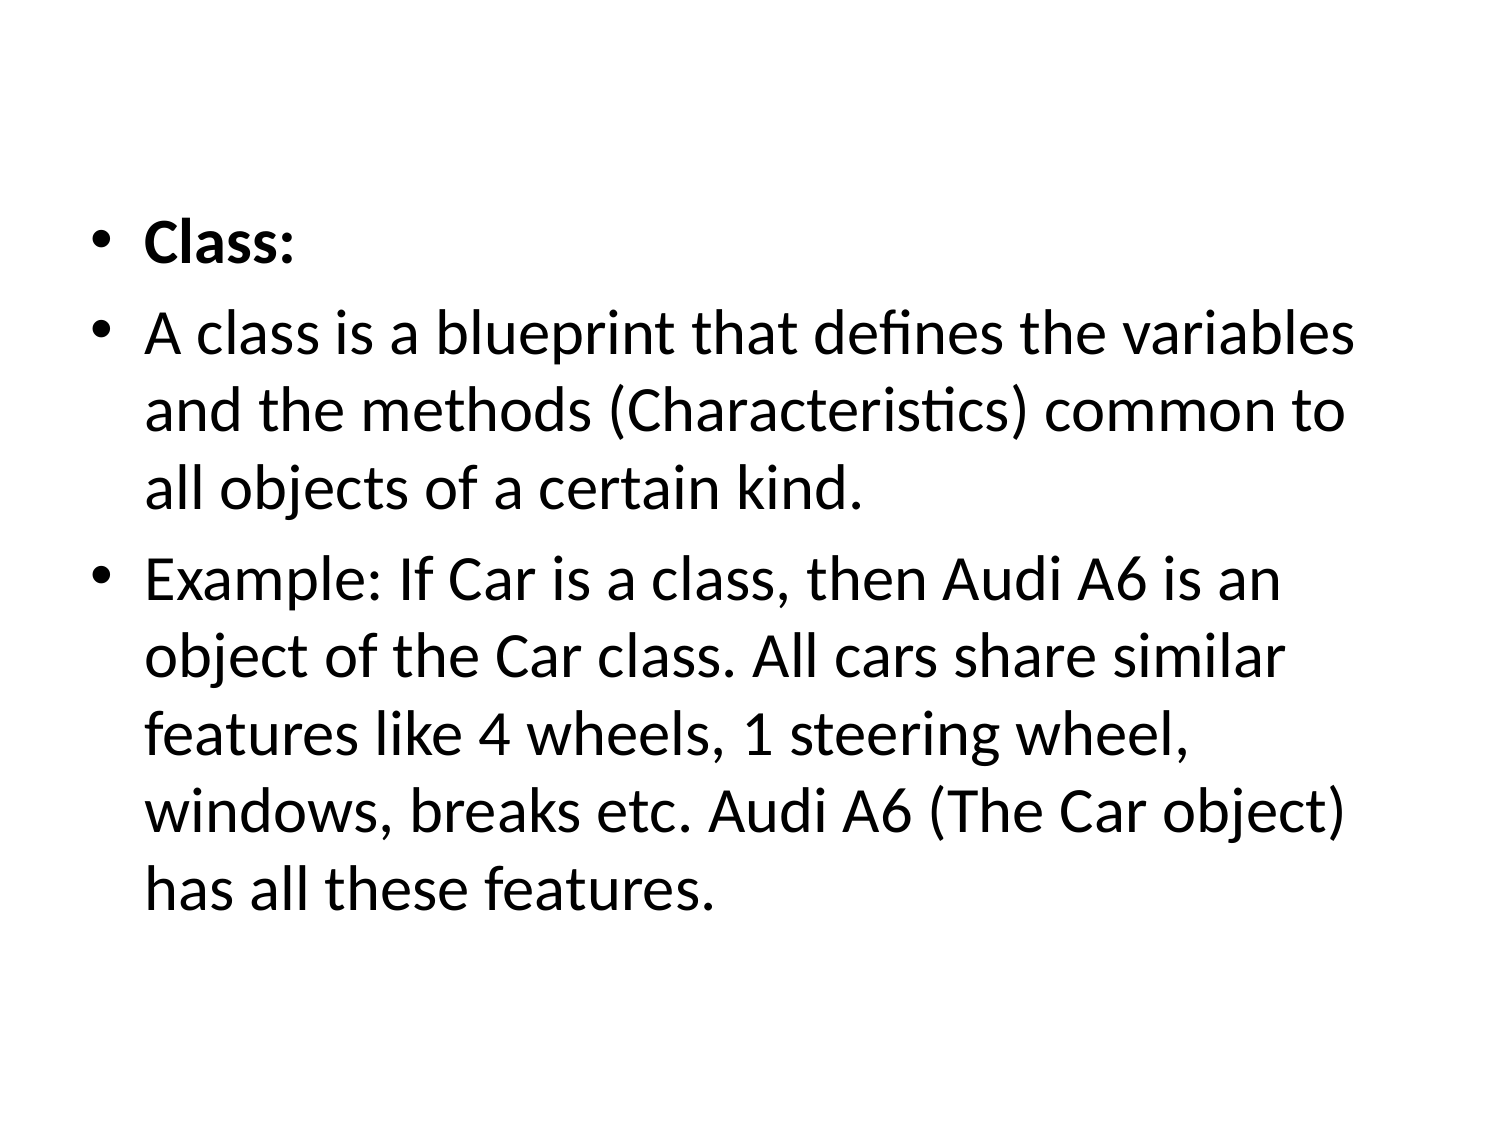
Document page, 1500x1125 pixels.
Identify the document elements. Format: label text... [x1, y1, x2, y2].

list Class: A class is a blueprint that defines the variables and the methods (Characteristics) common to all objects of a certain kind. Example: If Car is a class, then Audi A6 is an object of the Car class. All cars share similar features like 4 wheels, 1 steering wheel, windows, breaks etc. Audi A6 (The Car object) has all these features. [75, 191, 1425, 934]
